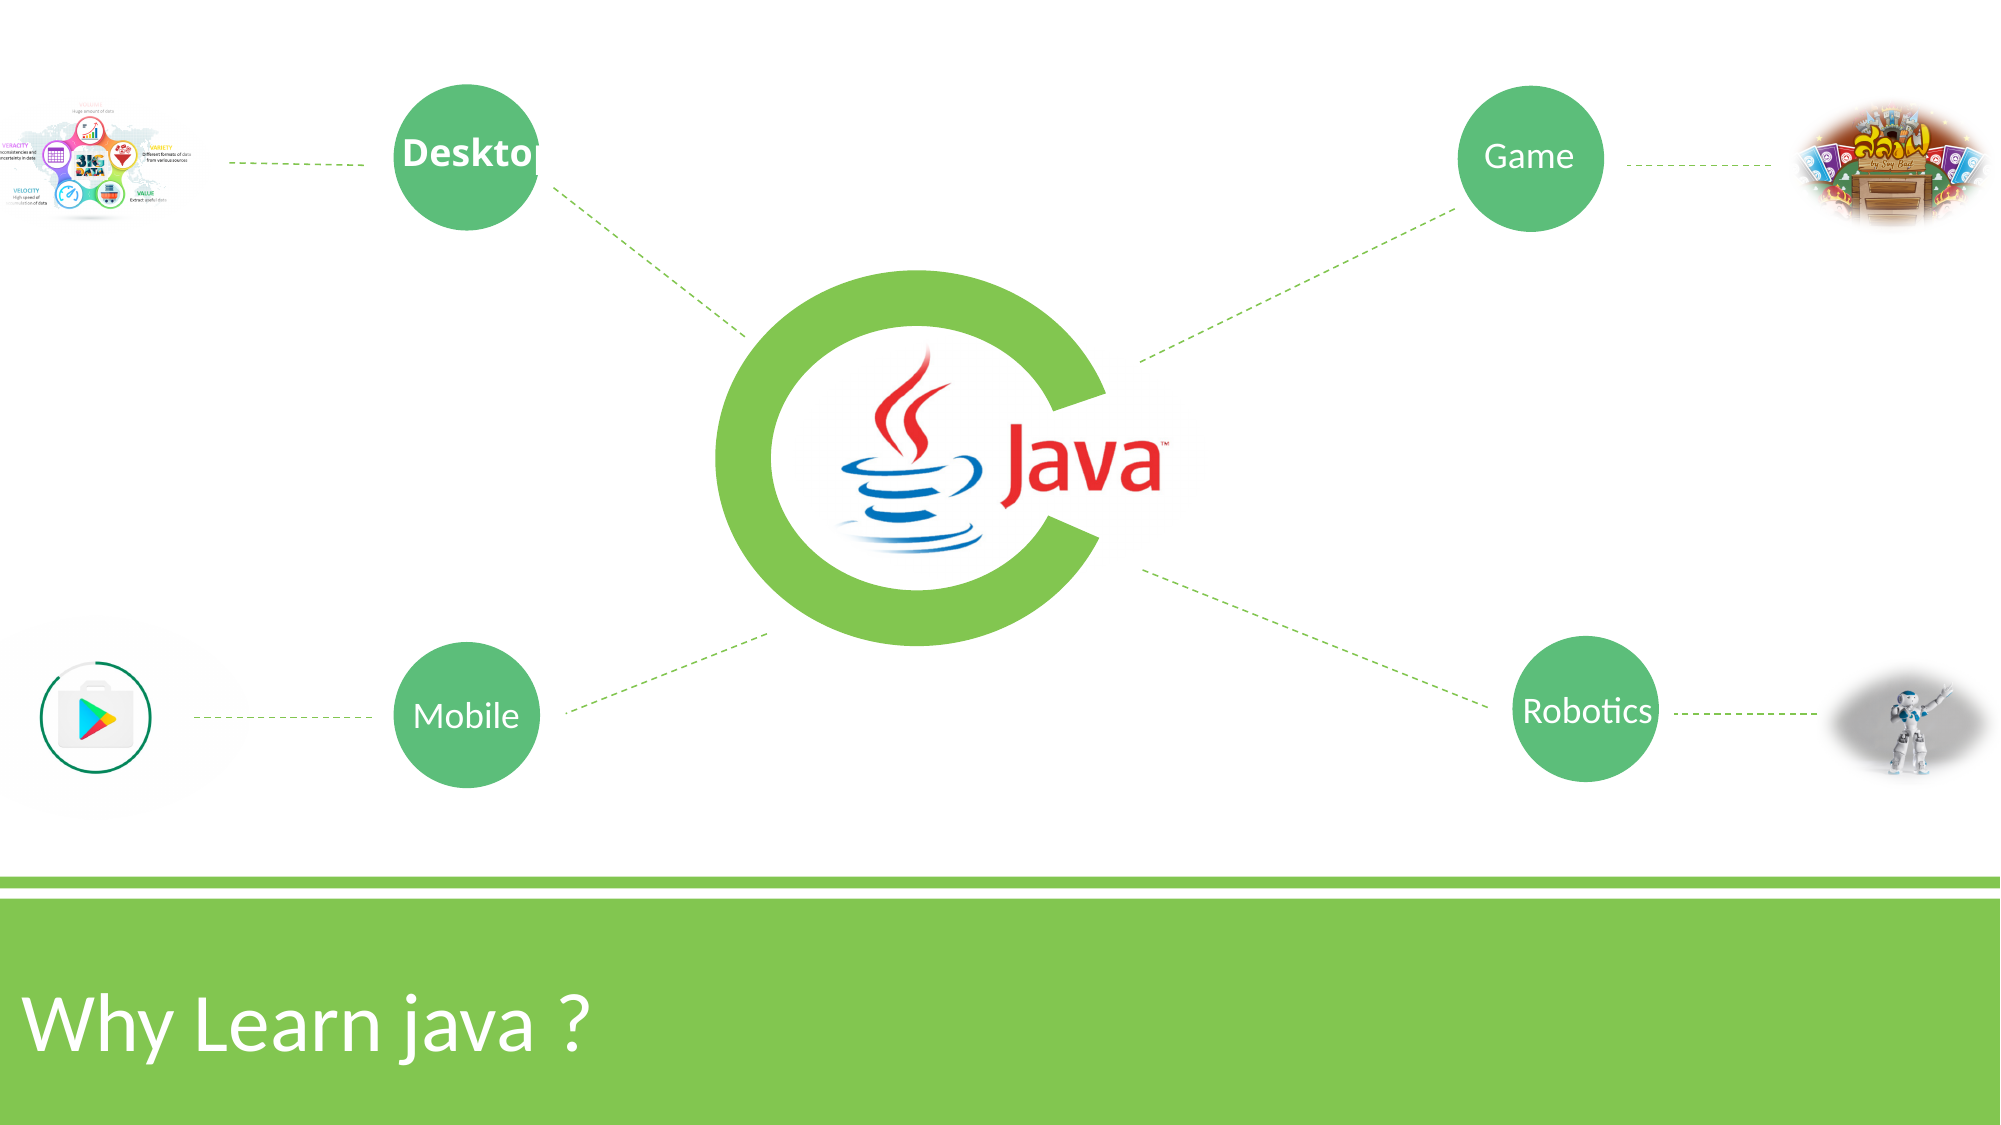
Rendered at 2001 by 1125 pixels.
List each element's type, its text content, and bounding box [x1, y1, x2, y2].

text_box Mobile [398, 683, 667, 743]
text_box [1138, 568, 1488, 708]
picture [788, 328, 1212, 588]
text_box [399, 640, 534, 683]
picture [1784, 93, 2000, 238]
text_box Robotics [1507, 678, 1777, 739]
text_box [229, 162, 364, 166]
picture [0, 93, 218, 238]
text_box [1517, 739, 1654, 784]
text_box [1138, 208, 1455, 363]
text_box [392, 687, 536, 790]
text_box [402, 83, 532, 121]
text_box [1456, 84, 1601, 233]
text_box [0, 876, 2000, 1125]
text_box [551, 186, 745, 337]
text_box Game [1469, 123, 1738, 184]
picture [1810, 655, 2000, 793]
picture [0, 613, 254, 822]
text_box [714, 269, 1064, 648]
text_box [1518, 634, 1654, 678]
text_box Desktop [386, 121, 656, 182]
text_box [396, 182, 537, 232]
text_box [565, 633, 767, 714]
